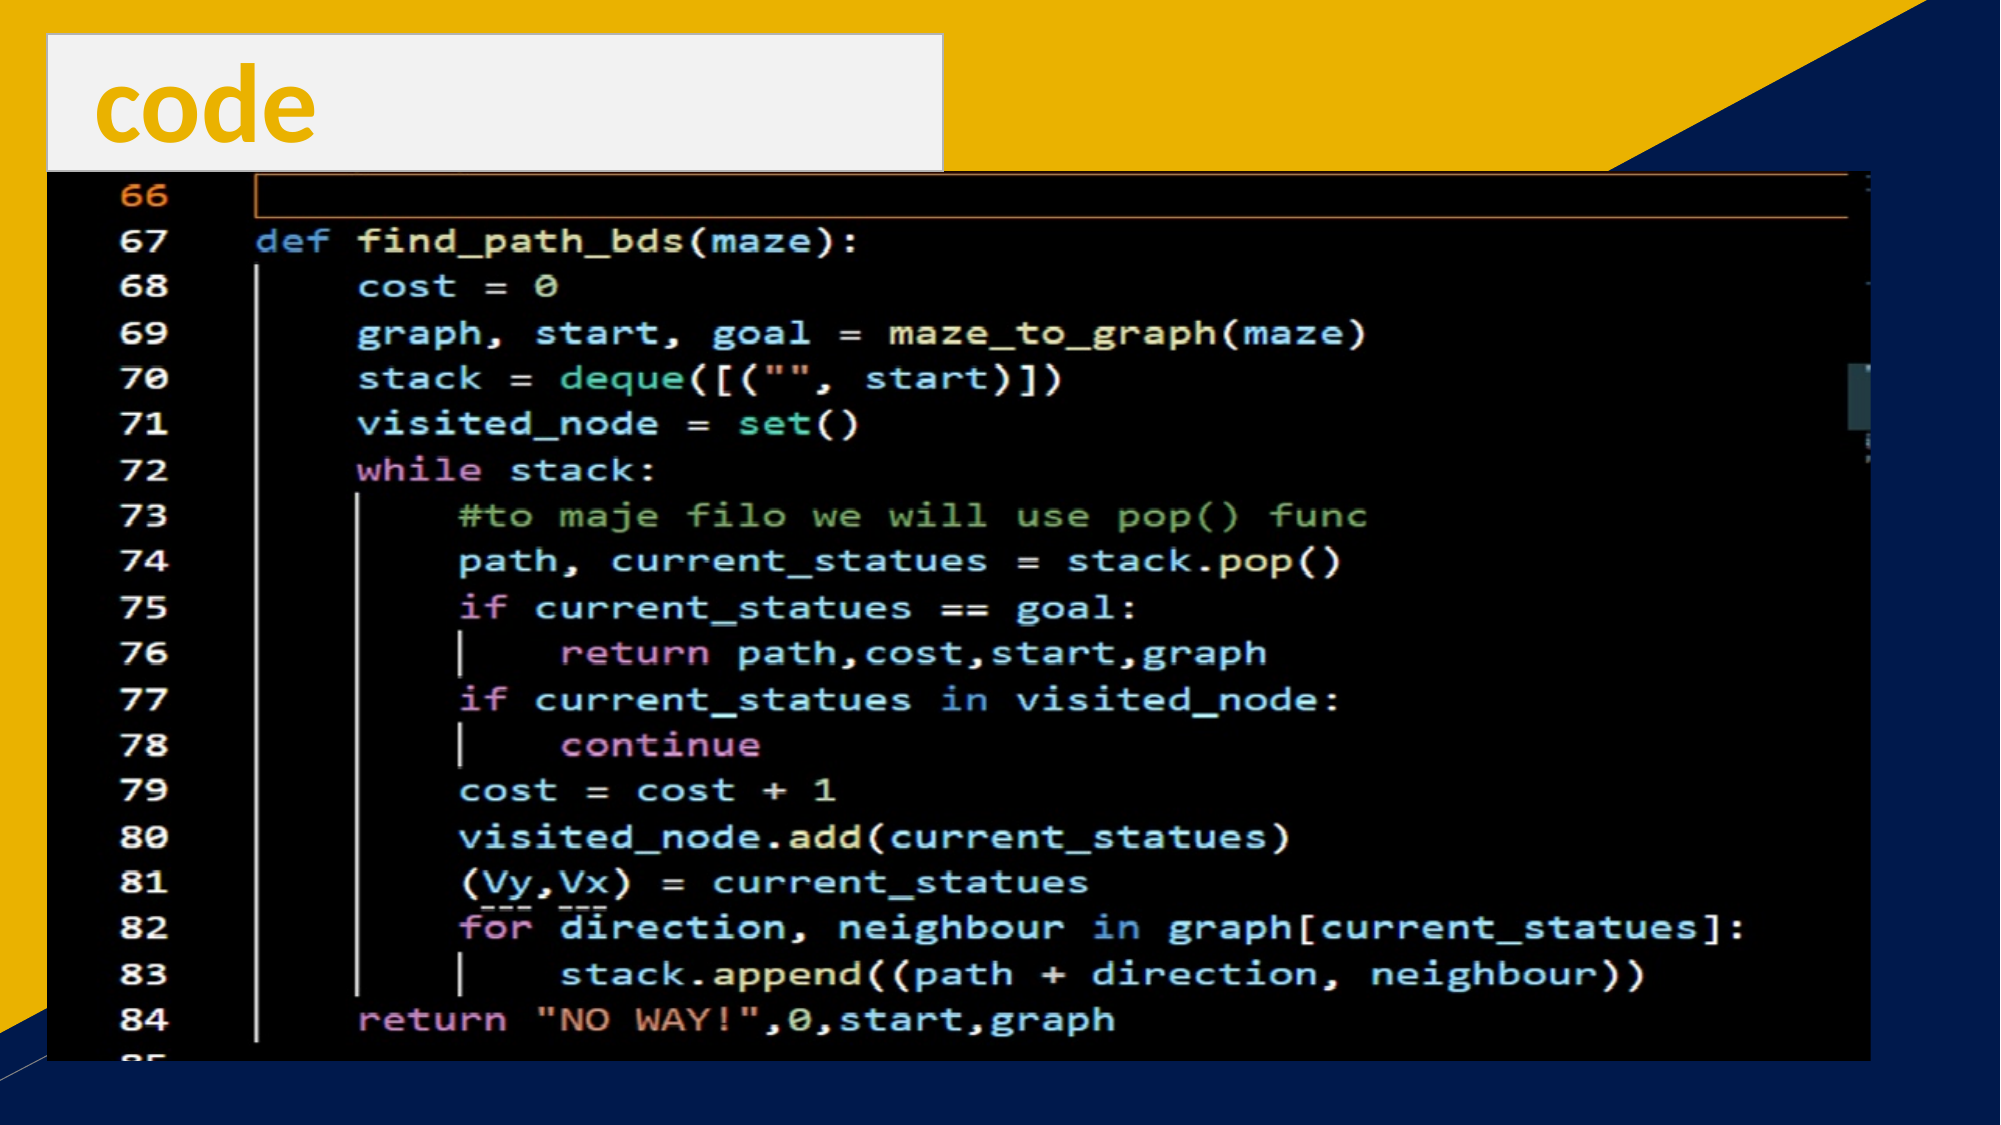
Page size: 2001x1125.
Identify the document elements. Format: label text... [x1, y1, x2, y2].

picture [47, 171, 1871, 1061]
text_box code [46, 33, 944, 172]
